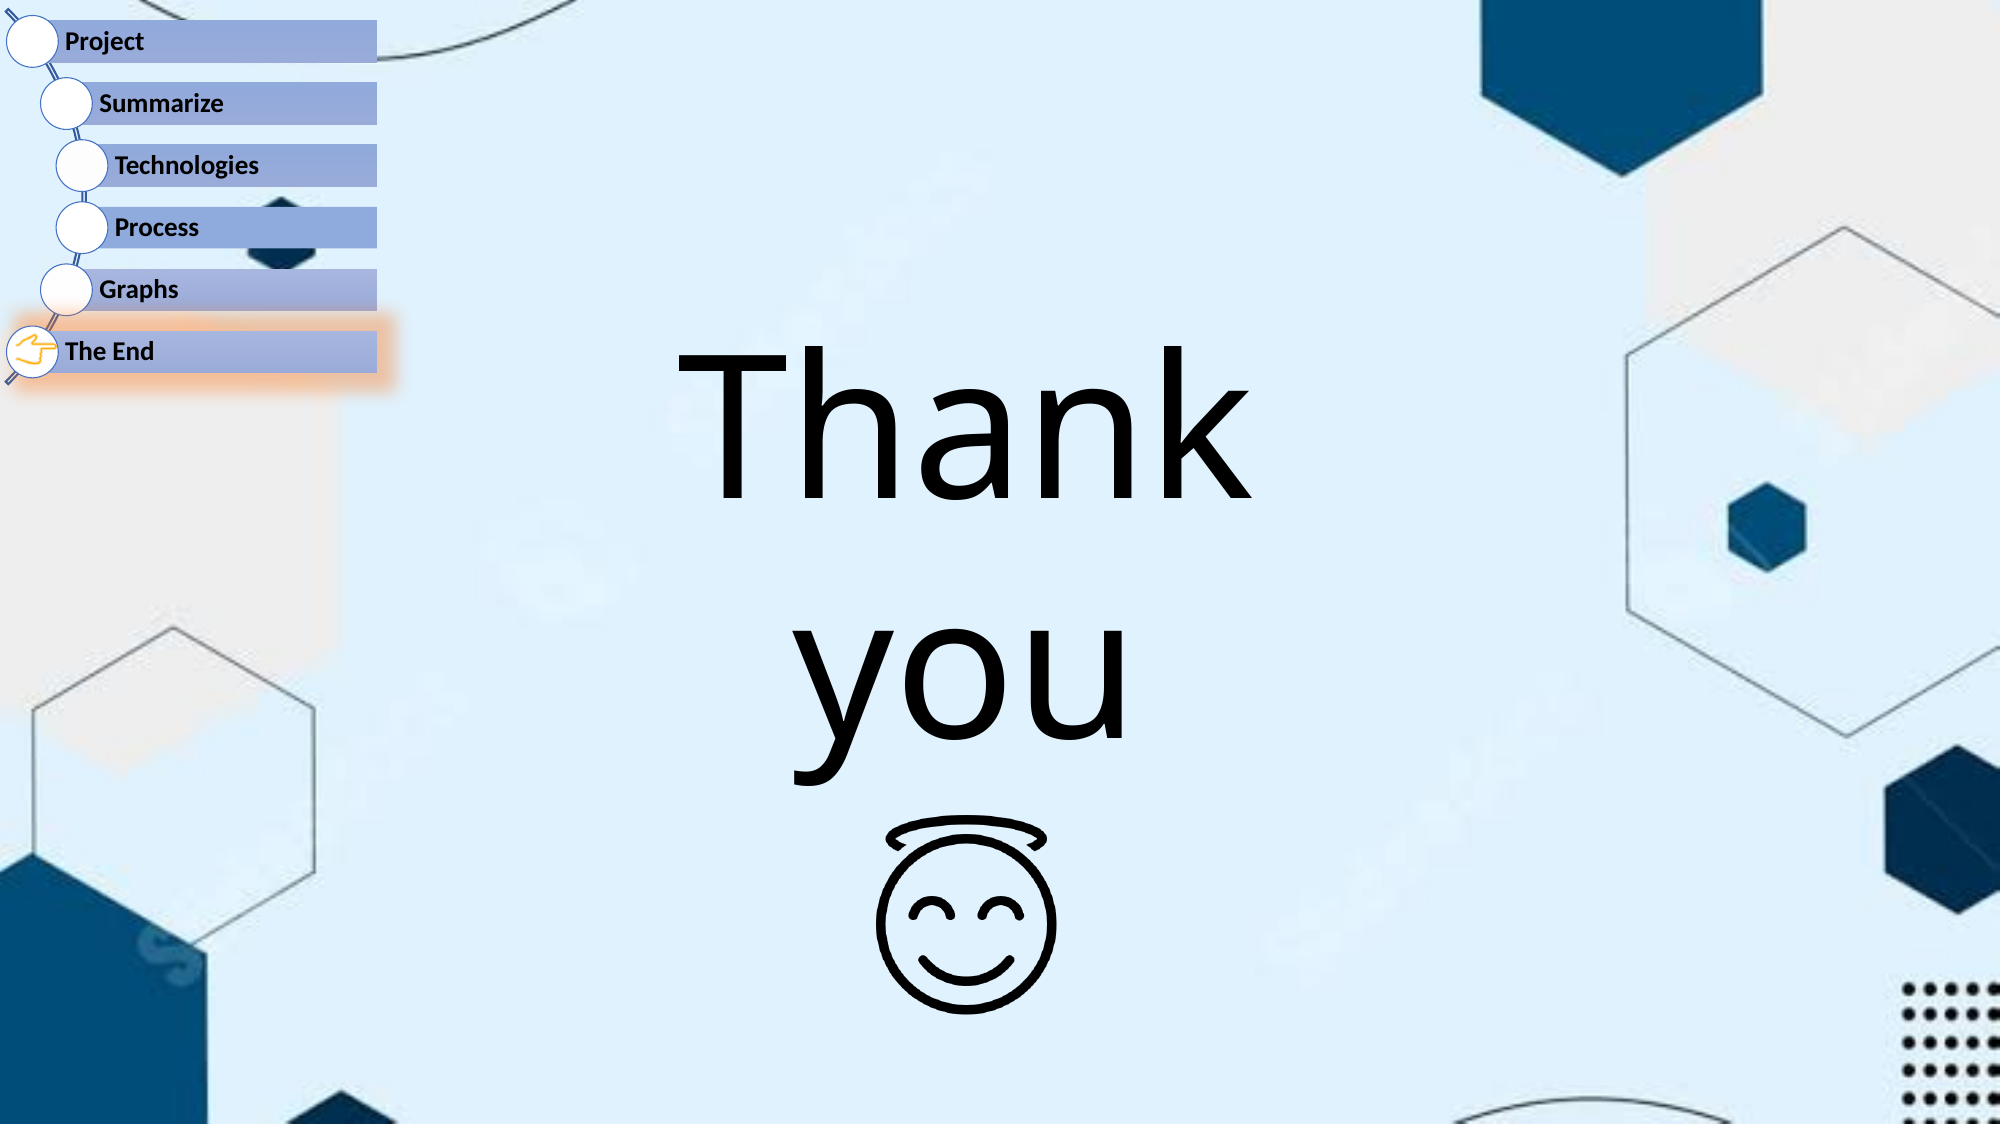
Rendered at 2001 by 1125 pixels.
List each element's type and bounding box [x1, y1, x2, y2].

picture [0, 0, 2000, 1124]
text_box [0, 0, 382, 394]
picture [11, 325, 61, 375]
